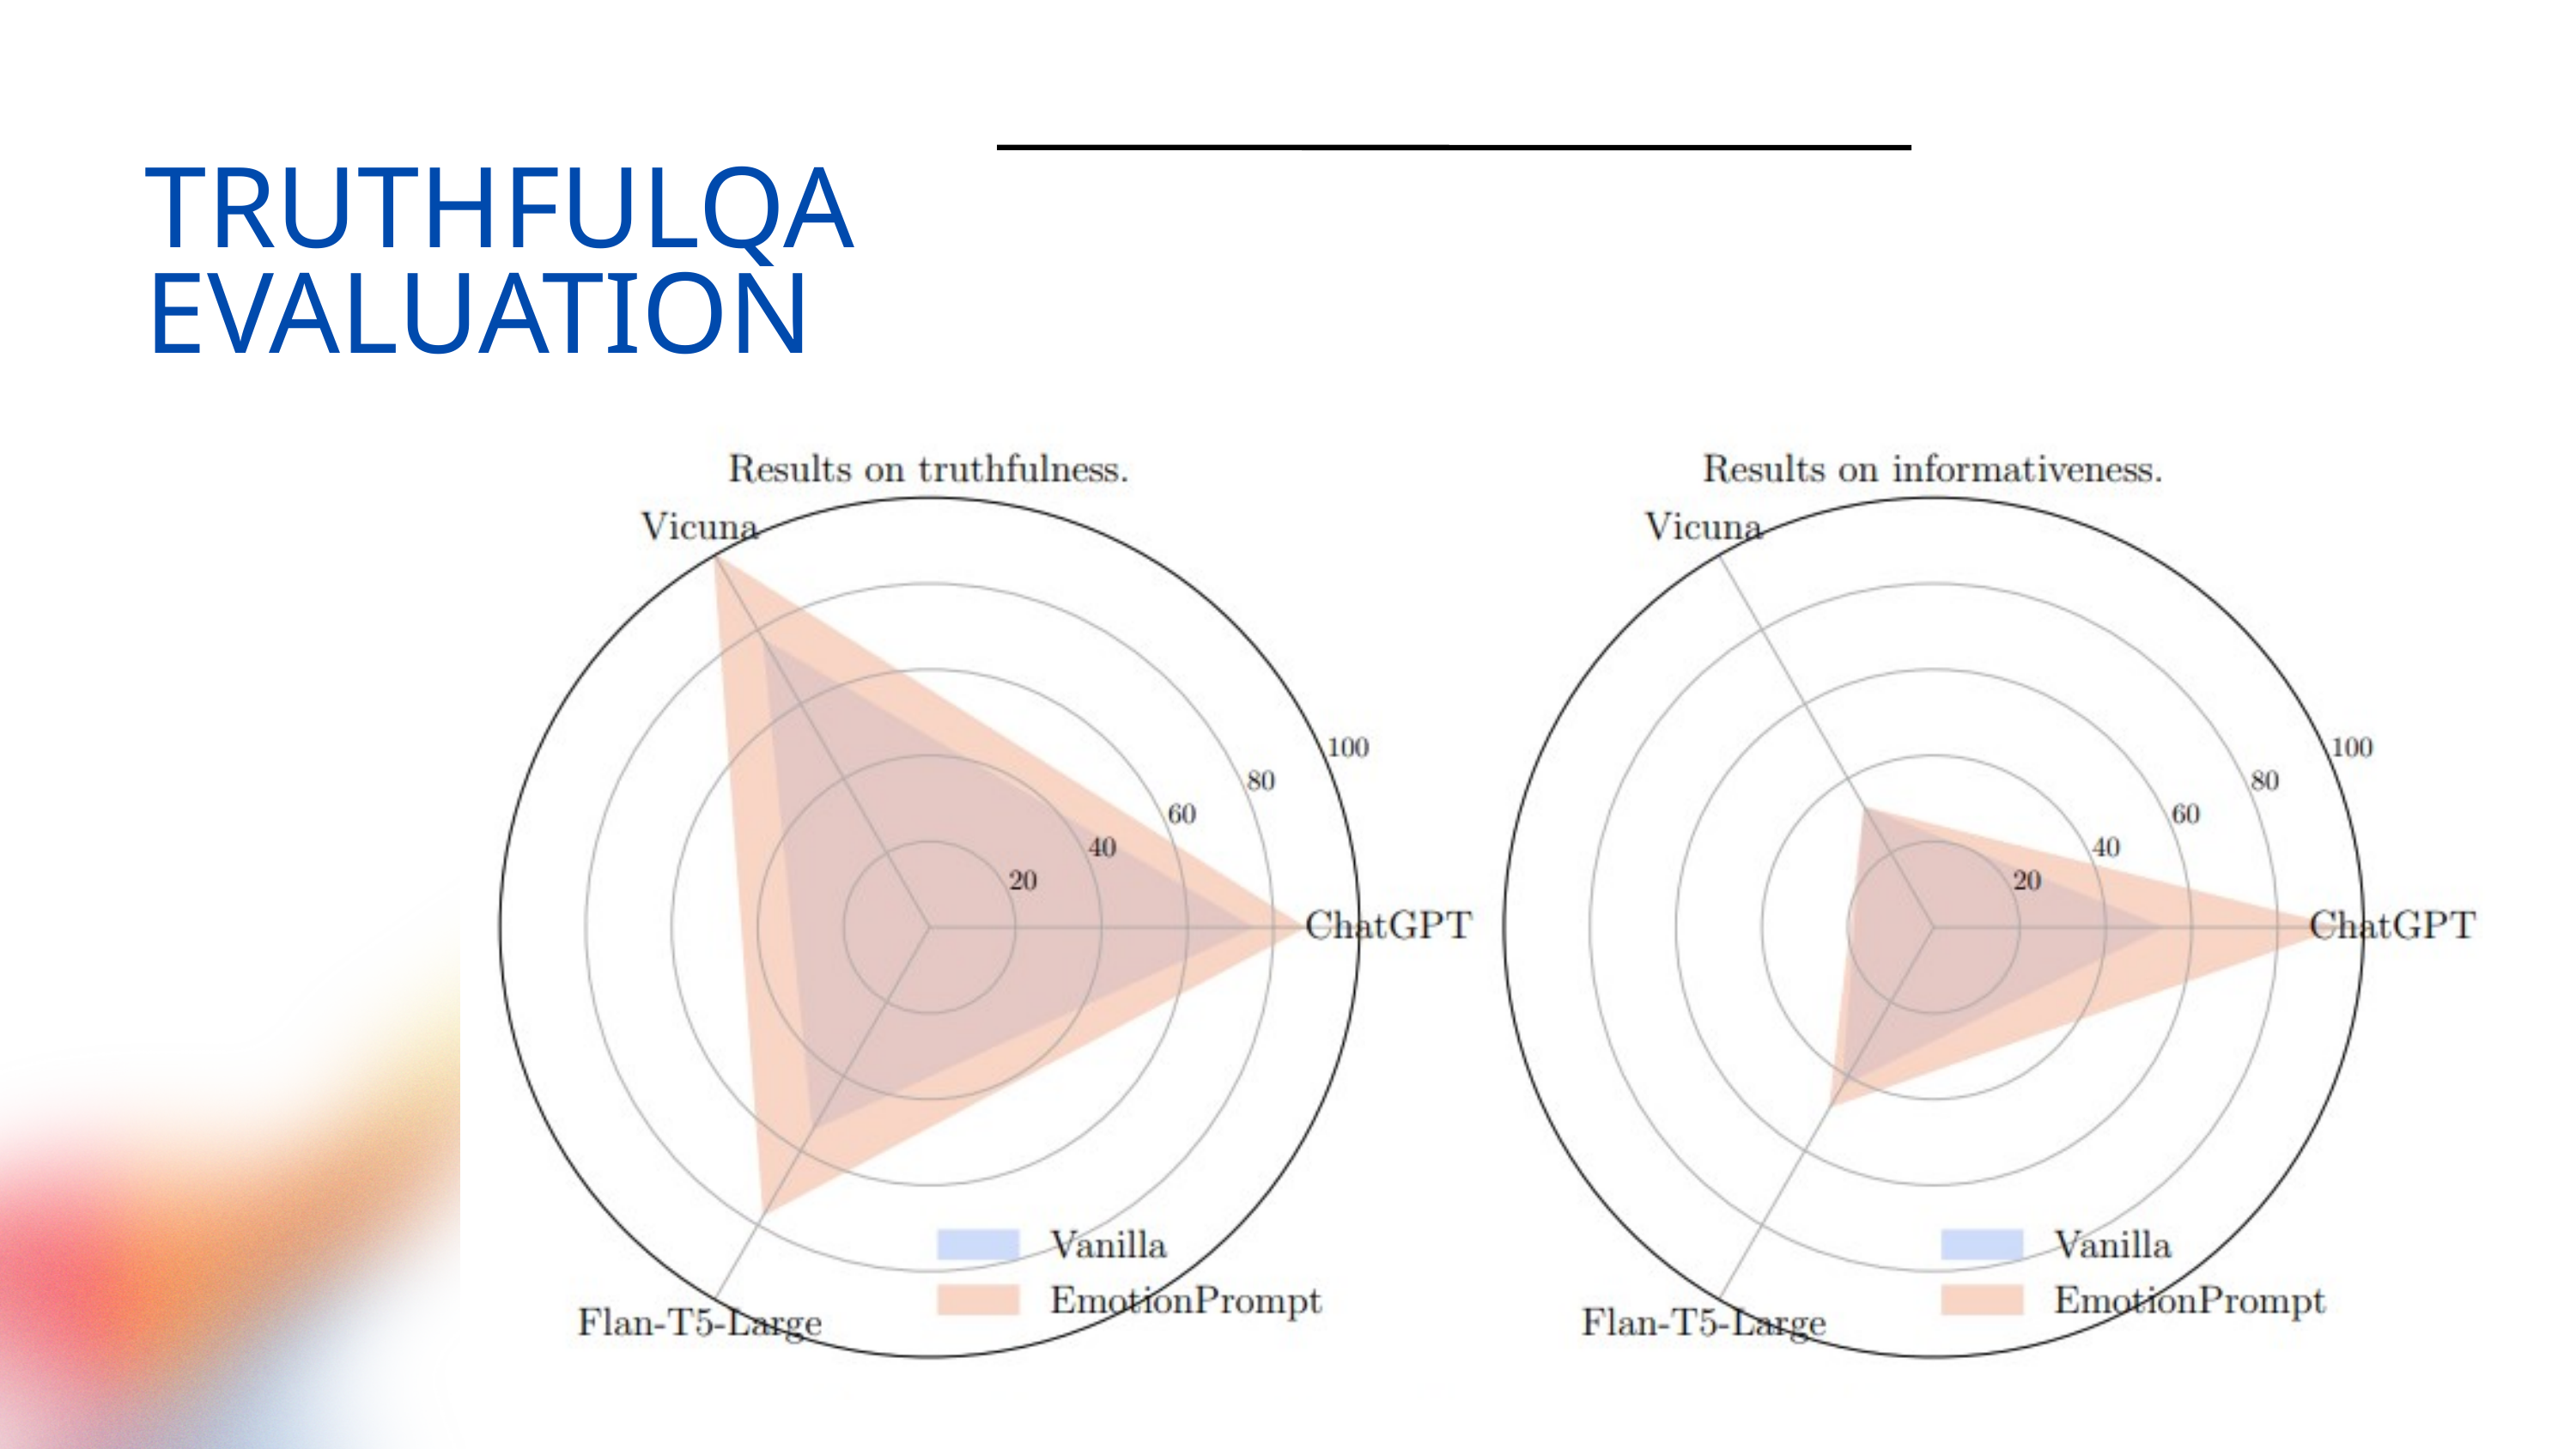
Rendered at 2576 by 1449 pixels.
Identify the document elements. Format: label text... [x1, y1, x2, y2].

text_box [0, 839, 698, 1449]
text_box [460, 385, 2530, 1400]
text_box TRUTHFULQA EVALUATION [144, 163, 1289, 376]
